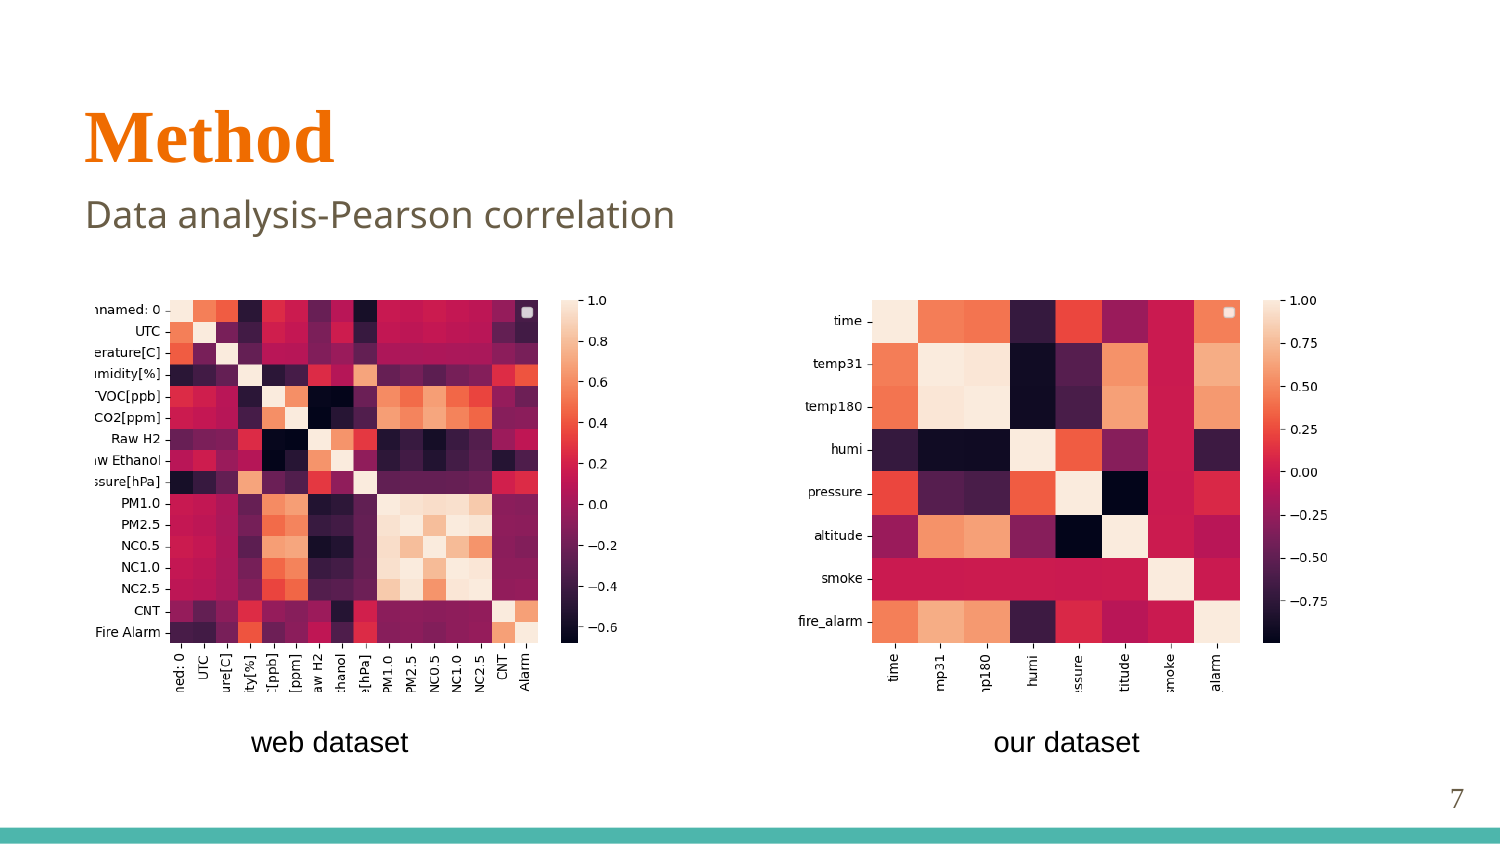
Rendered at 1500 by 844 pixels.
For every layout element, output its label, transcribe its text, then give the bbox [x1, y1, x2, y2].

text_box web dataset [217, 715, 486, 766]
title Method [51, 72, 1449, 189]
list Data analysis-Pearson correlation [51, 169, 1077, 626]
picture [797, 245, 1392, 692]
slide_number 6 [1389, 764, 1480, 830]
text_box our dataset [960, 715, 1229, 766]
picture [94, 245, 689, 692]
